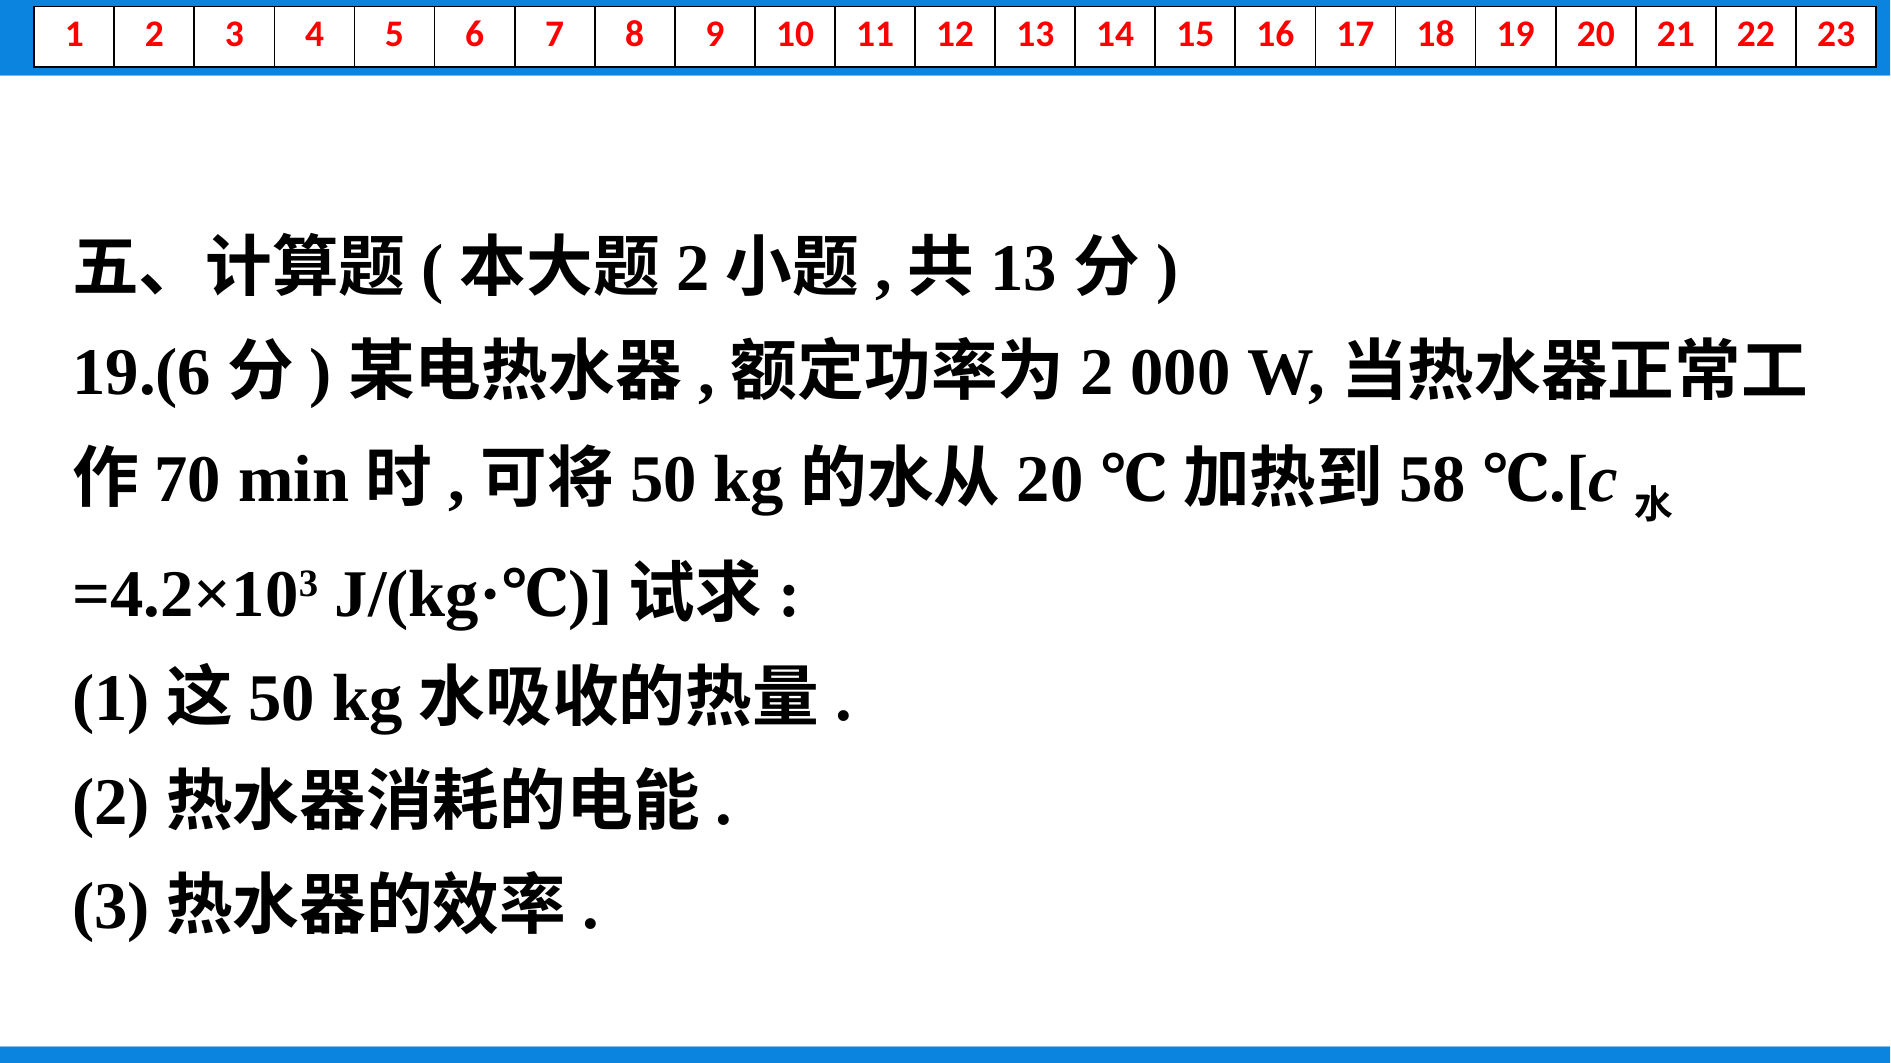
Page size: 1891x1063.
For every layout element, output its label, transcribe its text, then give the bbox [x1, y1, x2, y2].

text_box 五、计算题(本大题2小题,共13分) 19.(6分)某电热水器,额定功率为2 000 W,当热水器正常工作70 min时,可将50 kg的水从20 ℃加热到58 ℃.[c水=4.2×103 J/(kg·℃)]试求: (1)这50 kg水吸收的热量. (2)热水器消耗的电能. (3)热水器的效率. [57, 192, 1835, 949]
picture [0, 0, 1891, 1063]
